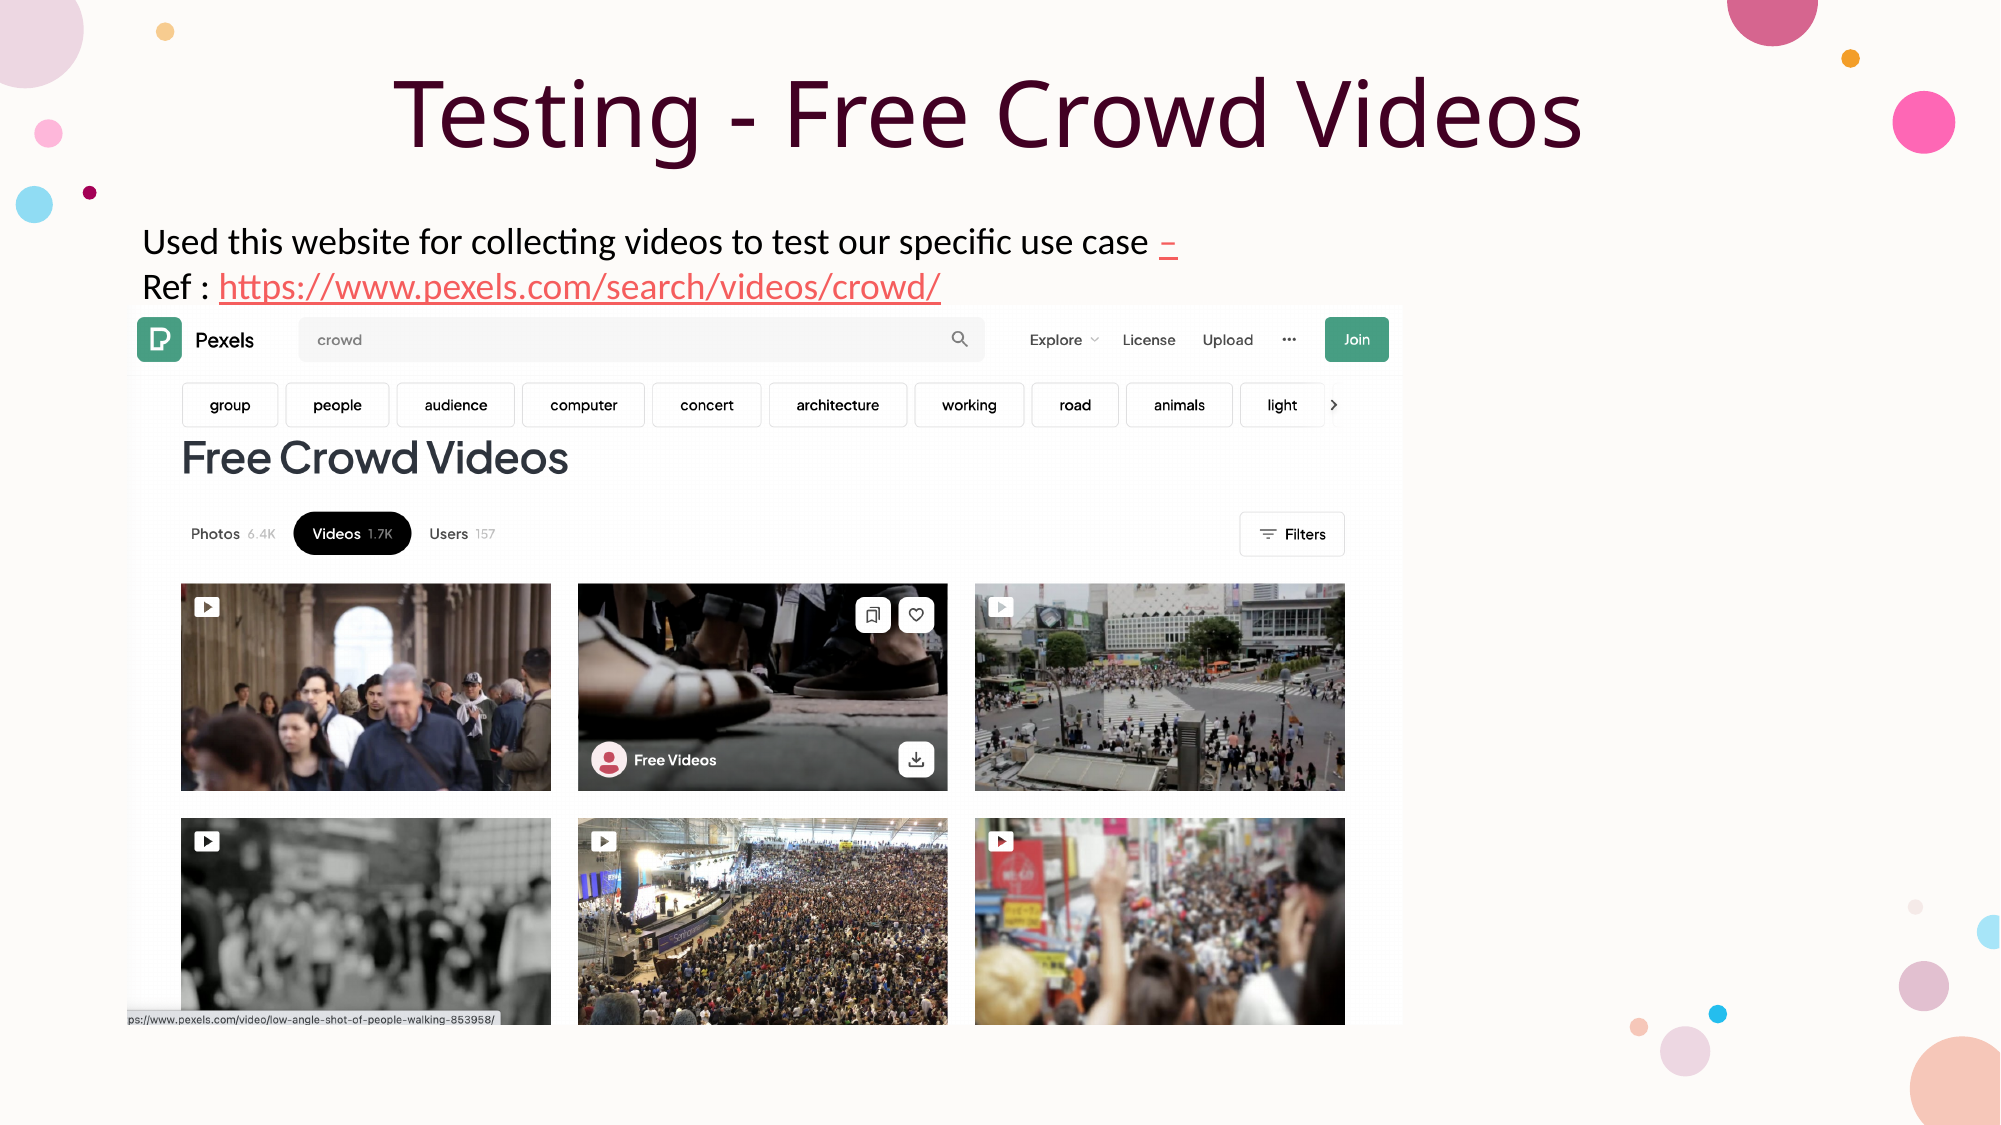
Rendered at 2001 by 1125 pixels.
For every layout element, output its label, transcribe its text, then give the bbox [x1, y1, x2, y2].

title Testing - Free Crowd Videos [127, 59, 1850, 175]
text_box Used this website for collecting videos to test our specific use case – Ref : https://www.pexels.com/search/videos/crowd/ [127, 209, 1873, 315]
picture [127, 305, 1403, 1025]
